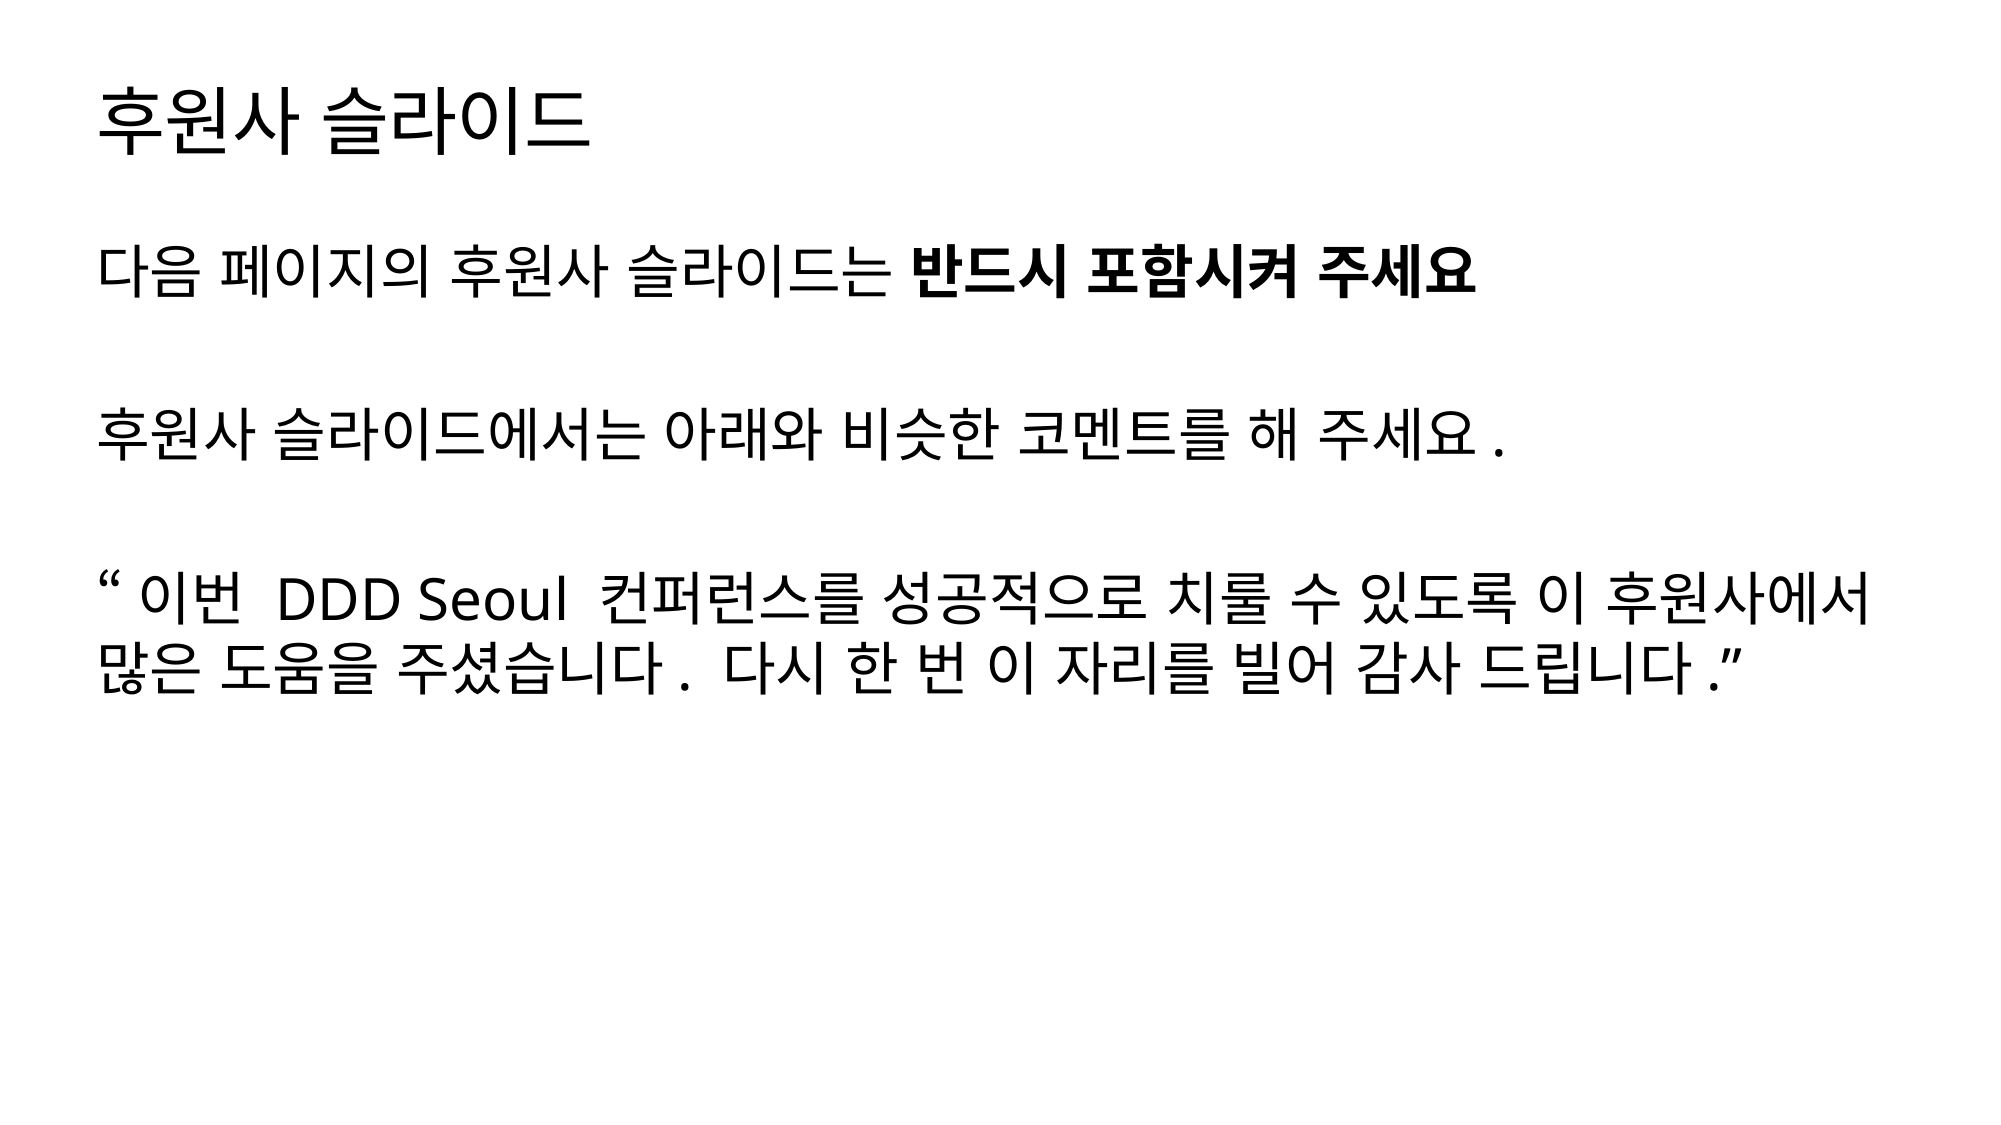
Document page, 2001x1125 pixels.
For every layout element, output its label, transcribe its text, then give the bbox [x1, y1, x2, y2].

list 다음 페이지의 후원사 슬라이드는 반드시 포함시켜 주세요 후원사 슬라이드에서는 아래와 비슷한 코멘트를 해 주세요. “이번 DDD Seoul 컨퍼런스를 성공적으로 치룰 수 있도록 이 후원사에서 많은 도움을 주셨습니다. 다시 한 번 이 자리를 빌어 감사 드립니다.” [96, 235, 1904, 801]
title 후원사 슬라이드 [96, 75, 1904, 166]
